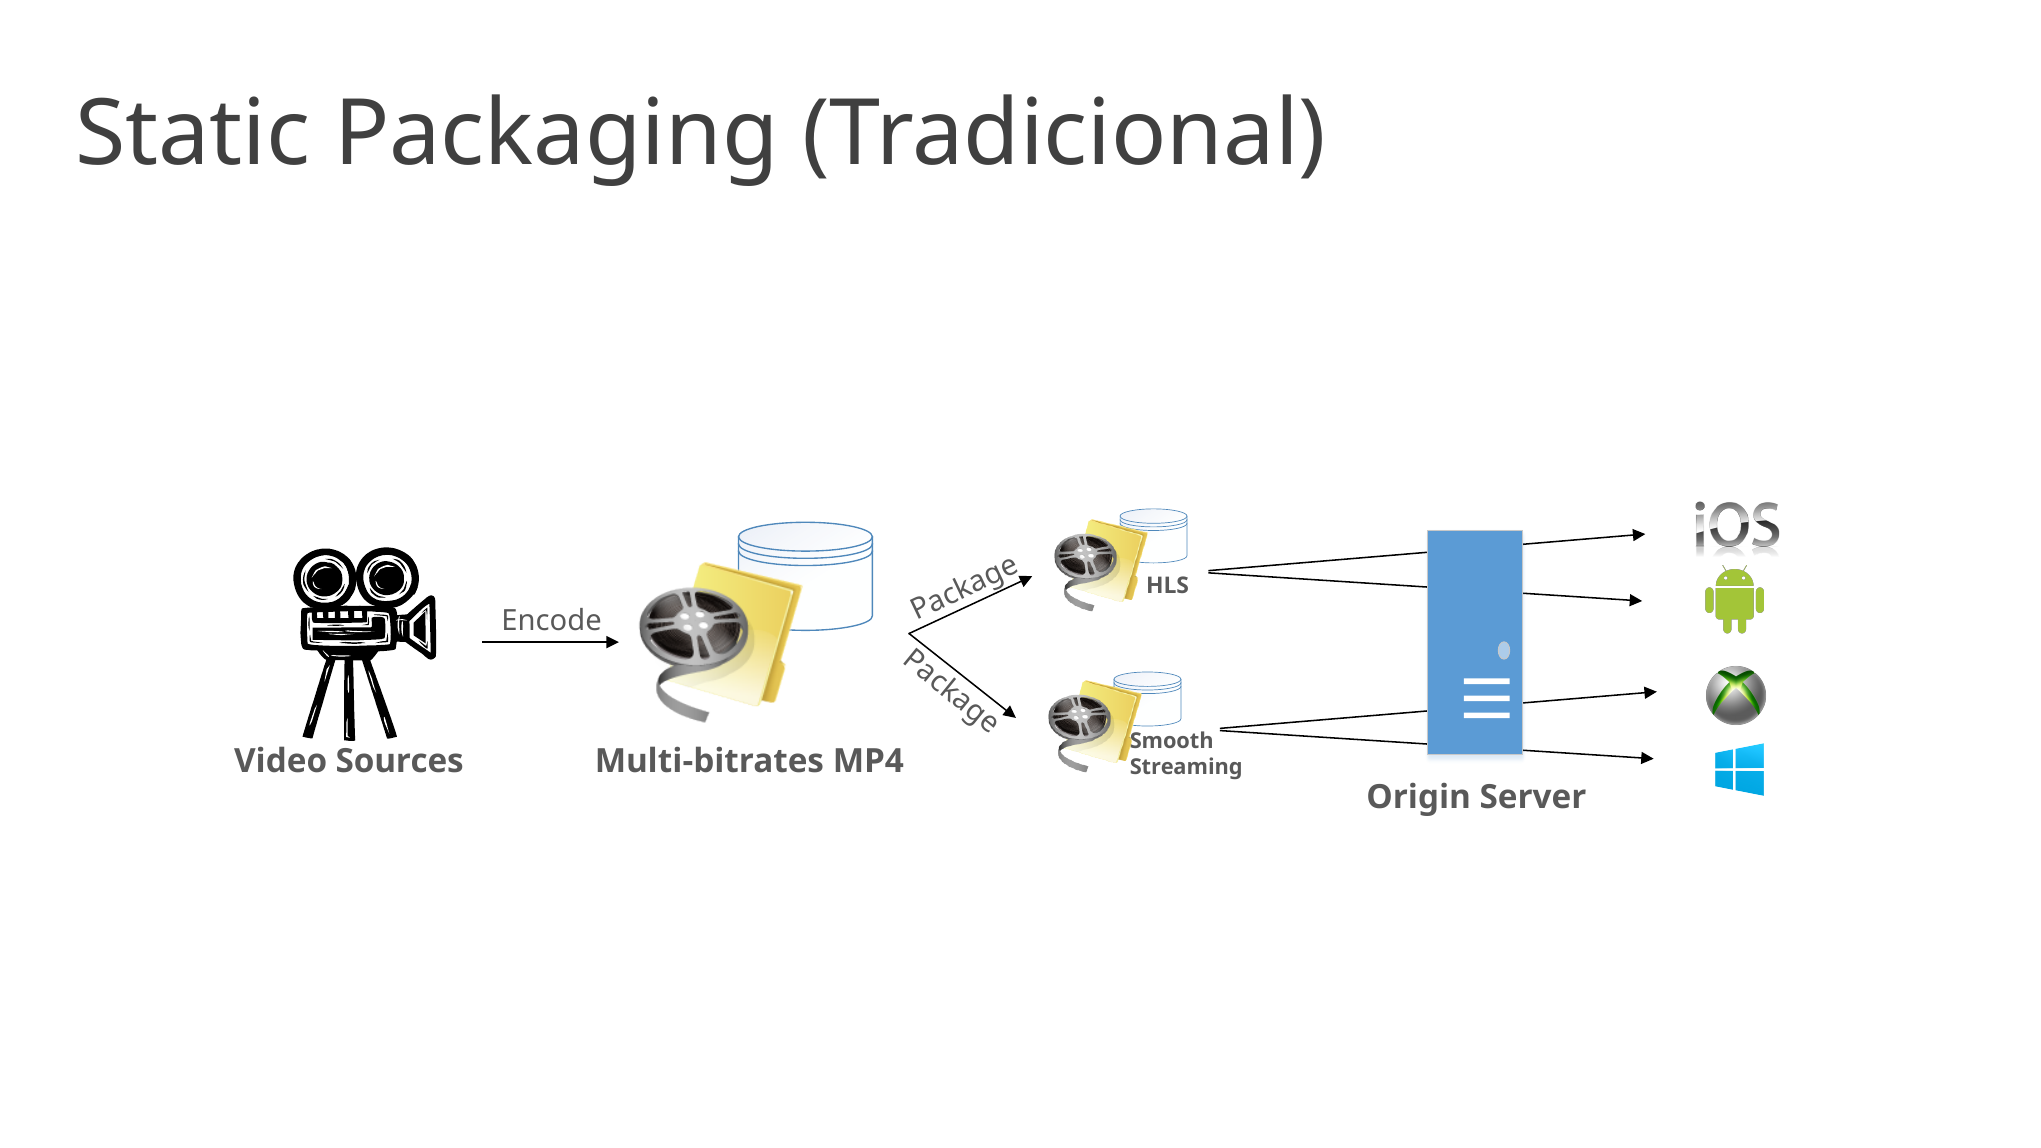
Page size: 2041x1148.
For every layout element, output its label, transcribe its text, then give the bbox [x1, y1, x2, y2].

picture [1422, 524, 1528, 768]
picture [1705, 565, 1764, 634]
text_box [1533, 578, 1643, 602]
picture [291, 544, 439, 744]
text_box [901, 603, 1039, 607]
picture [1695, 501, 1780, 558]
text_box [1219, 691, 1417, 729]
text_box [1219, 730, 1417, 759]
text_box Smooth Streaming [1114, 718, 1258, 787]
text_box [1533, 691, 1658, 729]
picture [1715, 743, 1764, 796]
text_box Video Sources [219, 732, 479, 787]
text_box Static Packaging (Tradicional) [45, 48, 1995, 199]
text_box HLS [1157, 563, 1204, 606]
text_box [1533, 730, 1654, 759]
text_box Encode [486, 593, 617, 641]
text_box Package [887, 532, 1040, 633]
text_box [1208, 578, 1417, 602]
text_box Package [907, 685, 1025, 755]
picture [1705, 665, 1767, 727]
picture [1049, 507, 1188, 617]
text_box Origin Server [1351, 768, 1602, 823]
picture [1042, 670, 1182, 778]
text_box Package [881, 625, 970, 673]
picture [631, 518, 874, 733]
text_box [1208, 533, 1417, 571]
text_box Multi-bitrates MP4 [580, 732, 920, 787]
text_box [1533, 533, 1646, 571]
